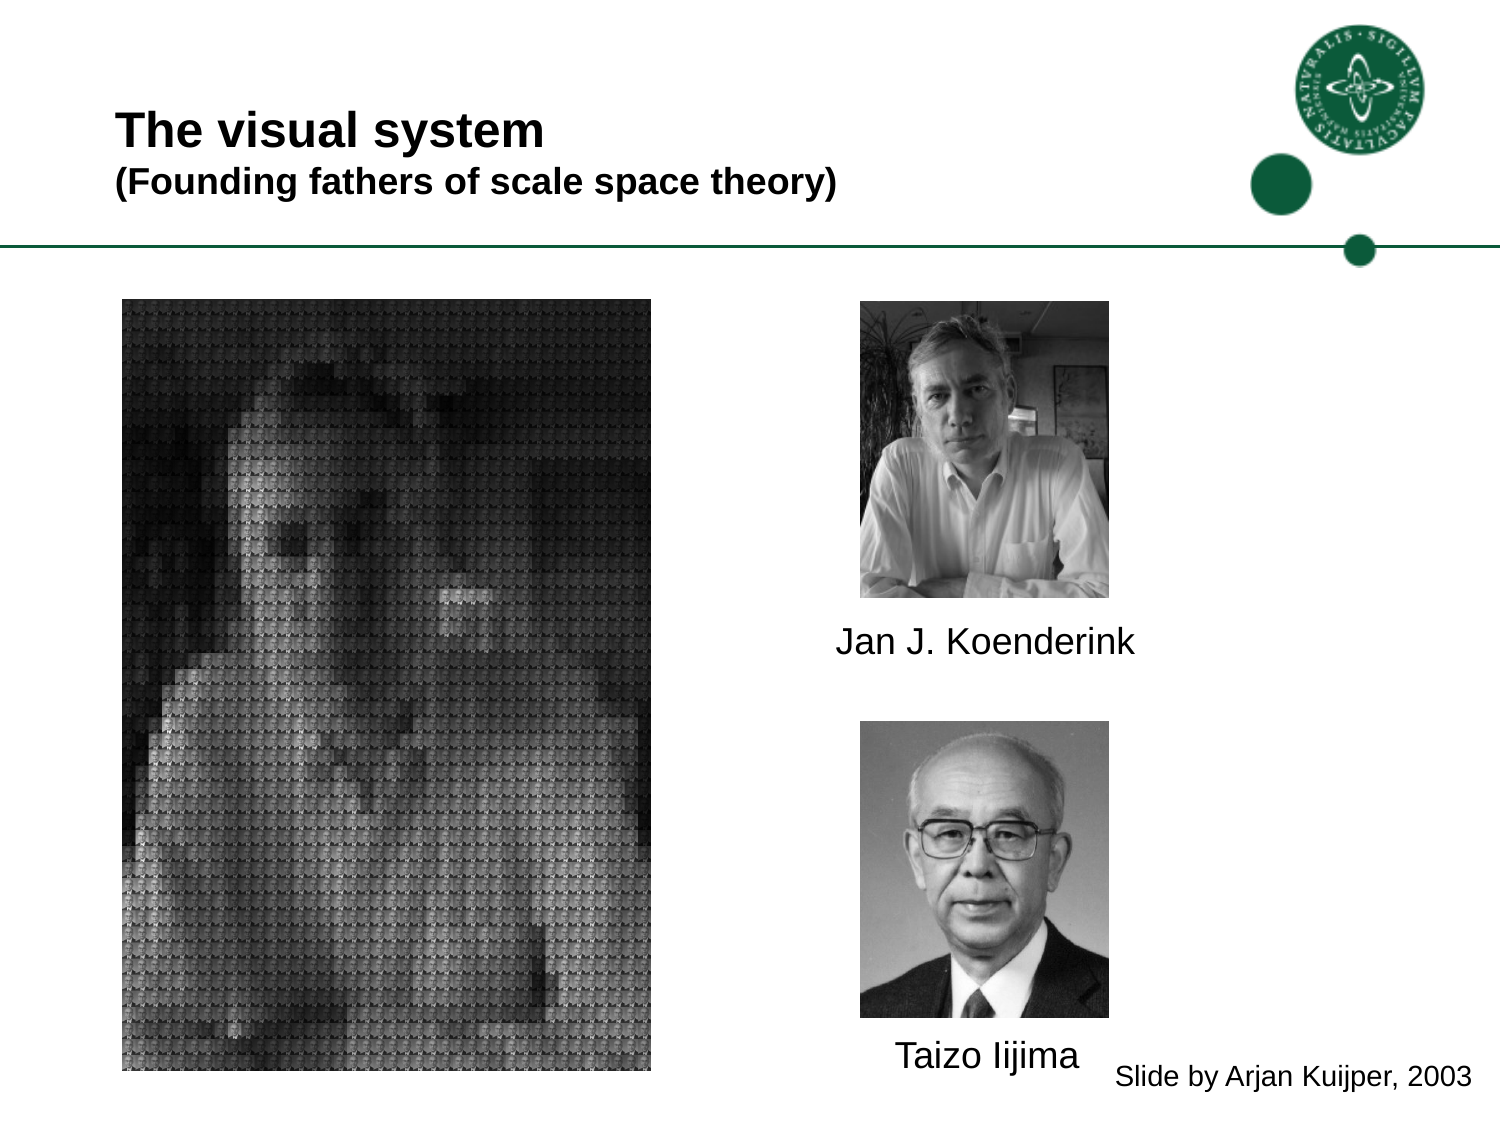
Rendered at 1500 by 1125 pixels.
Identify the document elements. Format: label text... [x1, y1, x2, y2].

text_box Slide by Arjan Kuijper, 2003 [1100, 1049, 1500, 1100]
picture [1250, 24, 1500, 245]
text_box Jan J. Koenderink [820, 609, 1175, 670]
text_box Taizo Iijima [879, 1023, 1128, 1083]
picture [1250, 248, 1500, 268]
picture [855, 295, 1115, 606]
text_box The visual system (Founding fathers of scale space theory) [99, 87, 1450, 213]
picture [855, 715, 1115, 1026]
picture [111, 284, 663, 1088]
